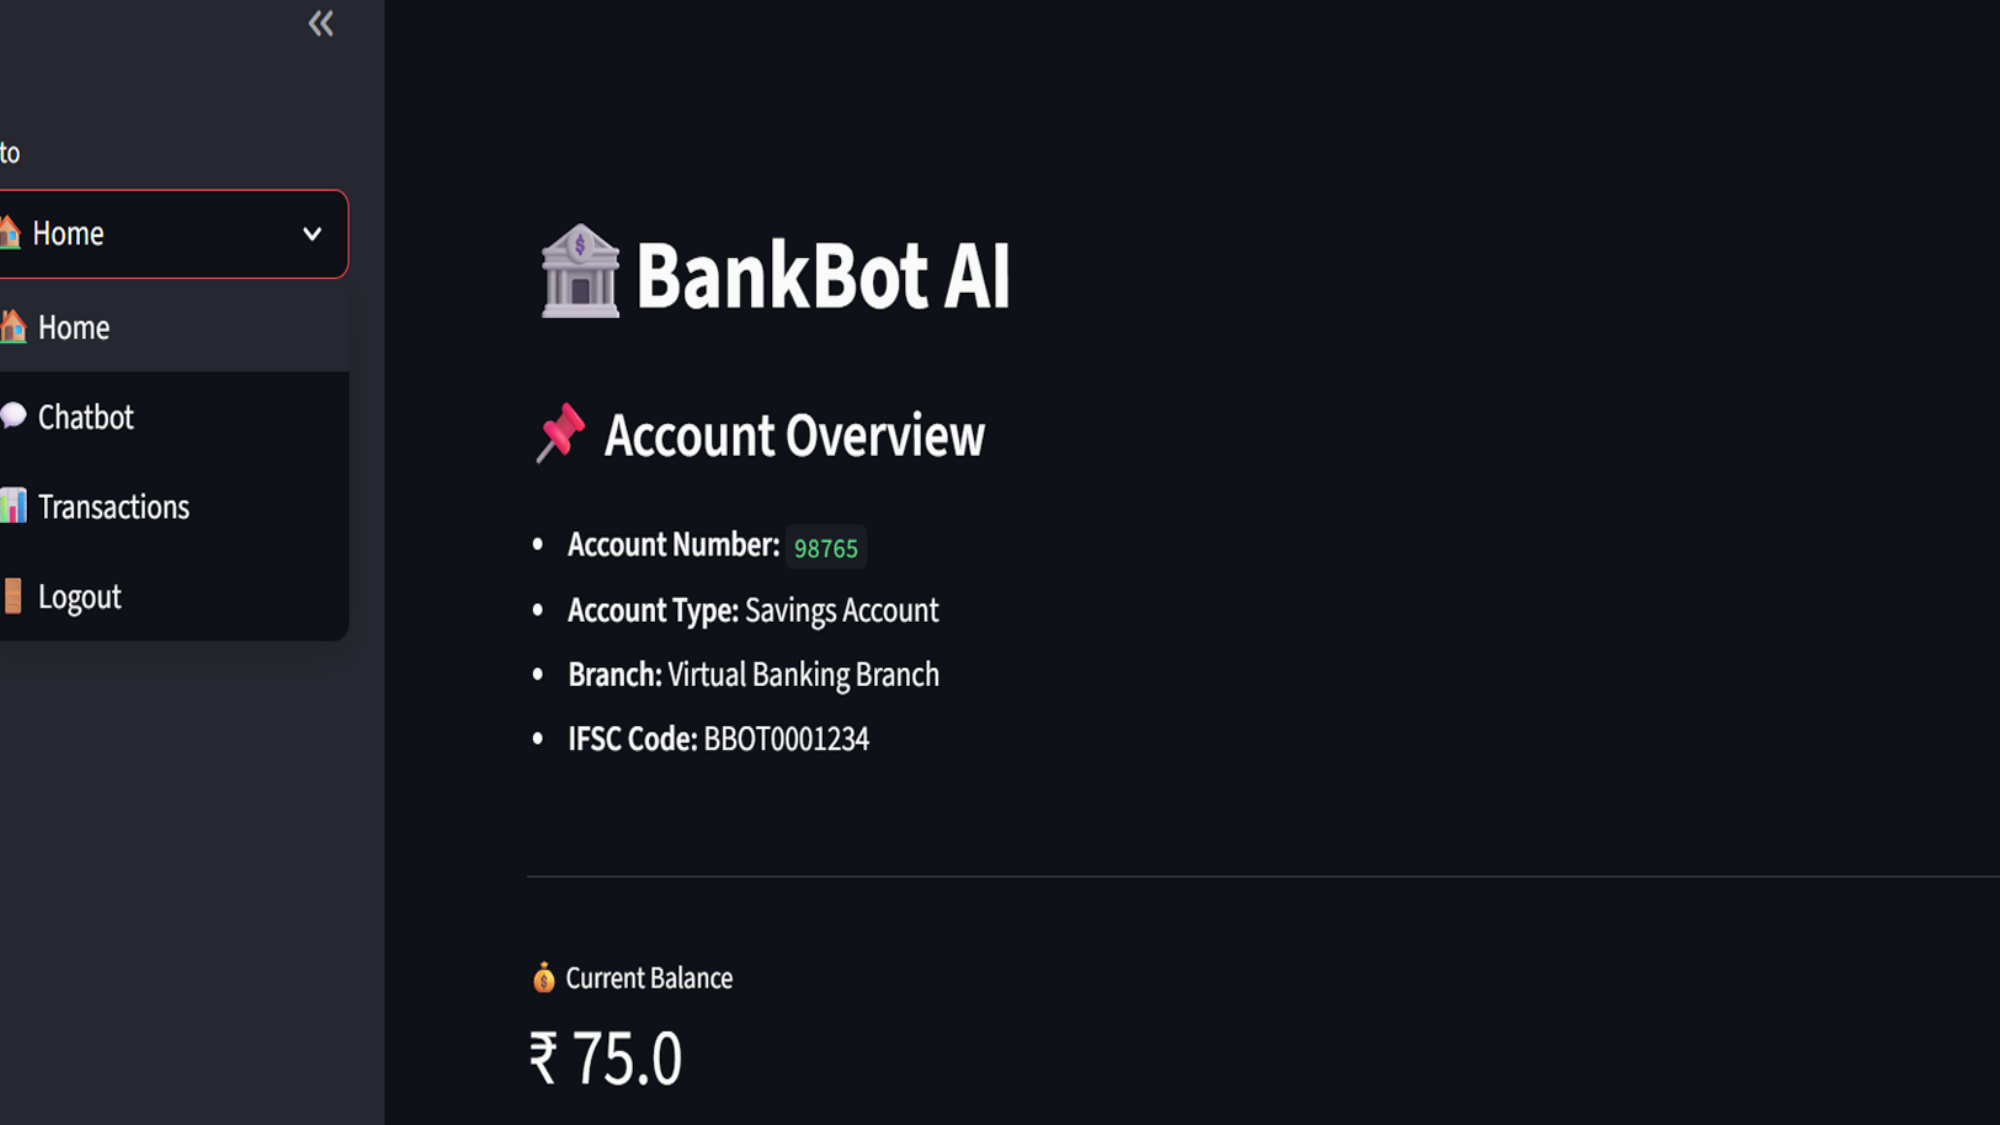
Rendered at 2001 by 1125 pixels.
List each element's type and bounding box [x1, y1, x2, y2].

list [0, 0, 2000, 1125]
